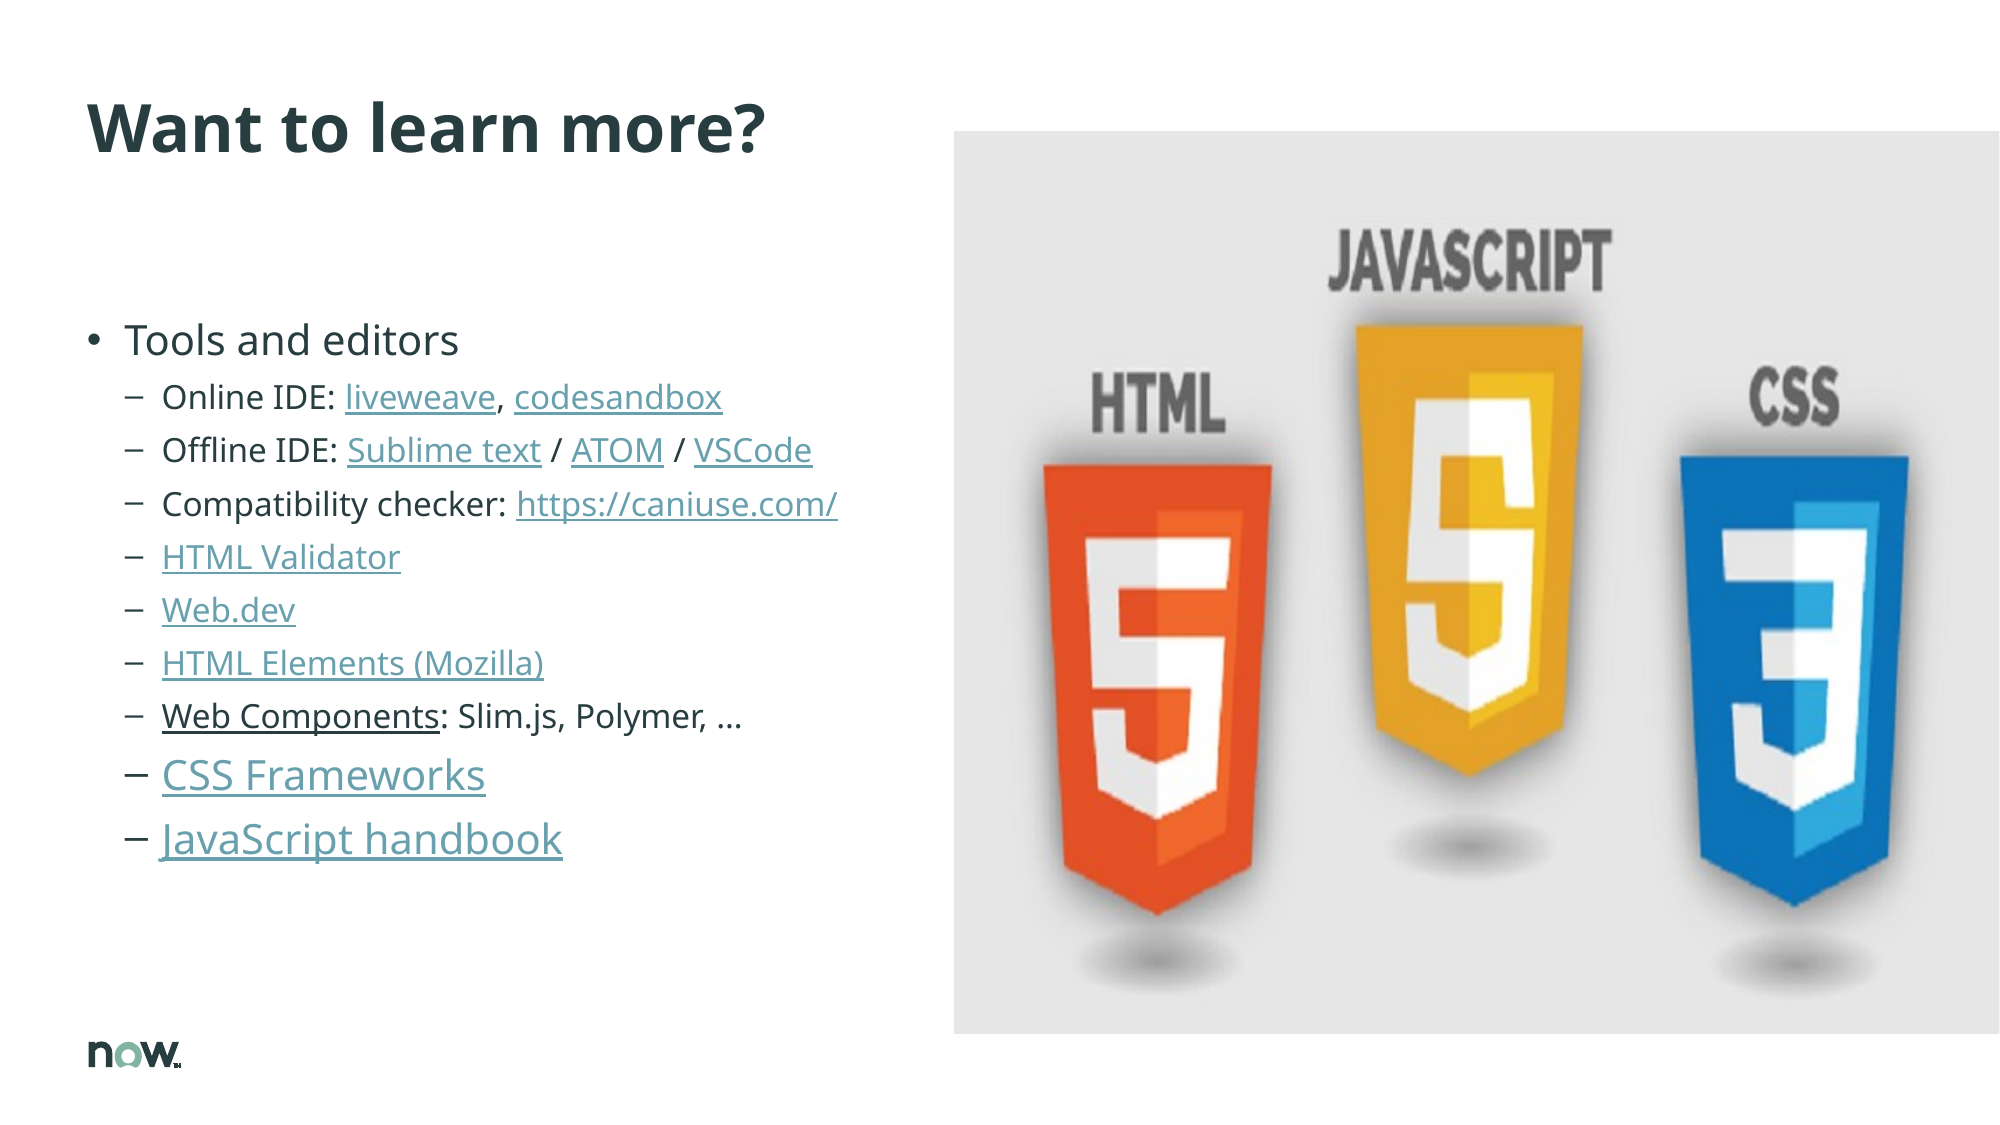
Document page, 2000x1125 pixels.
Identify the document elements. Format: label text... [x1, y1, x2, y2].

title Want to learn more? [72, 56, 955, 166]
picture [954, 131, 2000, 1034]
list Tools and editors Online IDE: liveweave, codesandbox Offline IDE: Sublime text / ATOM / VSCode Compatibility checker: https://caniuse.com/ HTML Validator Web.dev HTML Elements (Mozilla) Web Components: Slim.js, Polymer, … CSS Frameworks JavaScript handbook [71, 311, 944, 1034]
